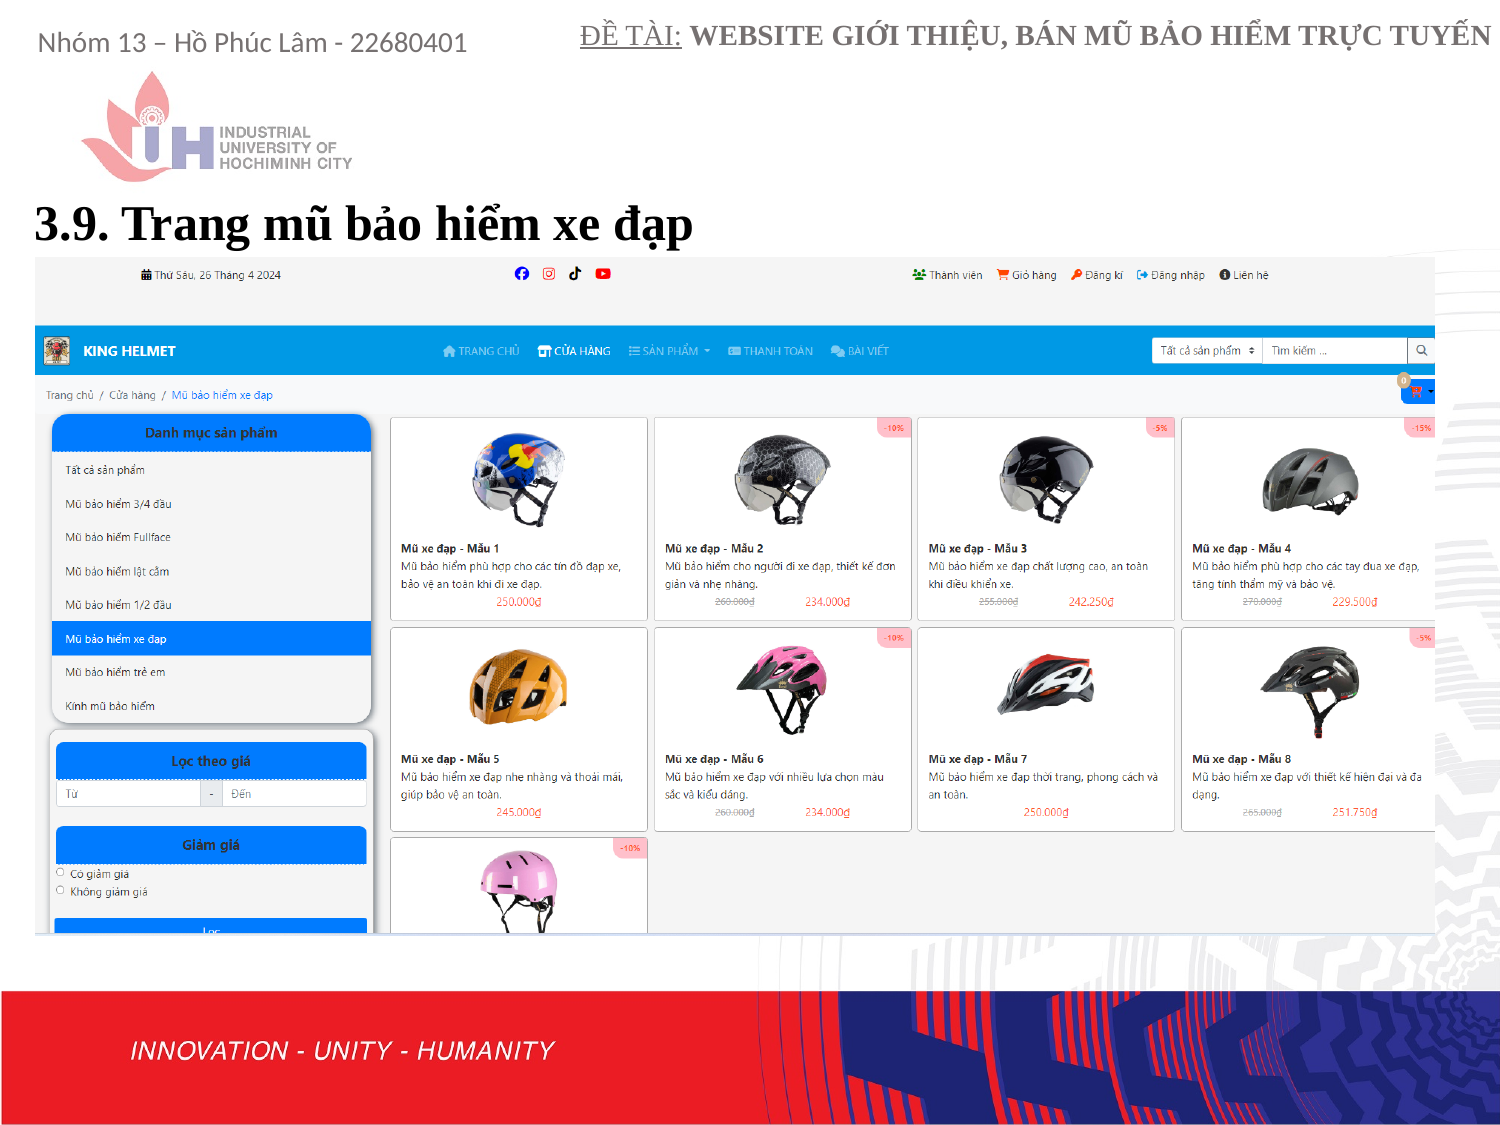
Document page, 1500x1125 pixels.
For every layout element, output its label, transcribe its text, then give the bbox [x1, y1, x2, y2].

text_box 3.9. Trang mũ bảo hiểm xe đạp [19, 189, 1500, 263]
picture [0, 0, 1500, 1125]
